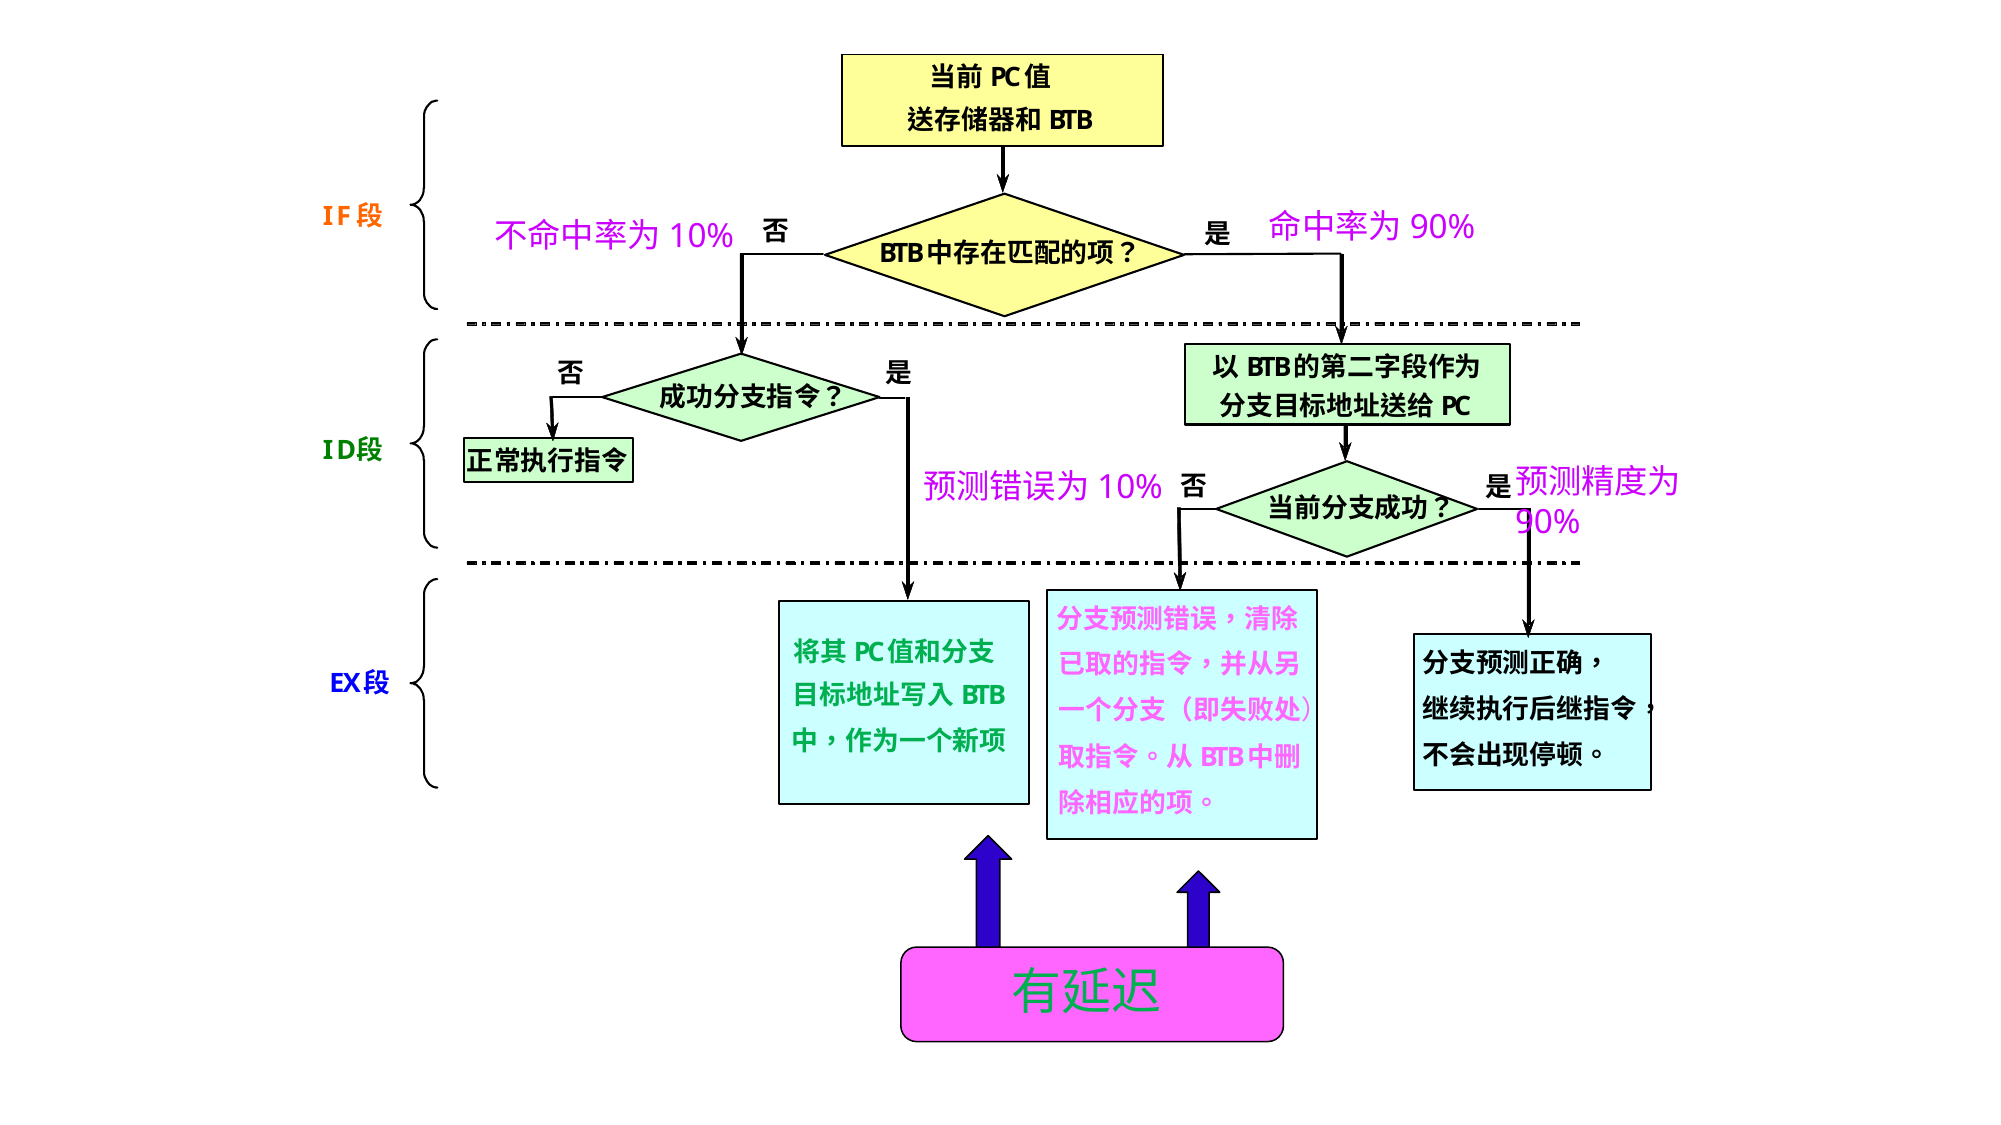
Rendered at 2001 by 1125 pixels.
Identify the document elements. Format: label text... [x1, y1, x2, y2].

text_box 预测精度为90% [1661, 453, 1769, 548]
text_box [1177, 871, 1220, 948]
text_box [964, 853, 1012, 948]
text_box 有延迟 [900, 947, 1284, 1042]
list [279, 54, 1661, 853]
